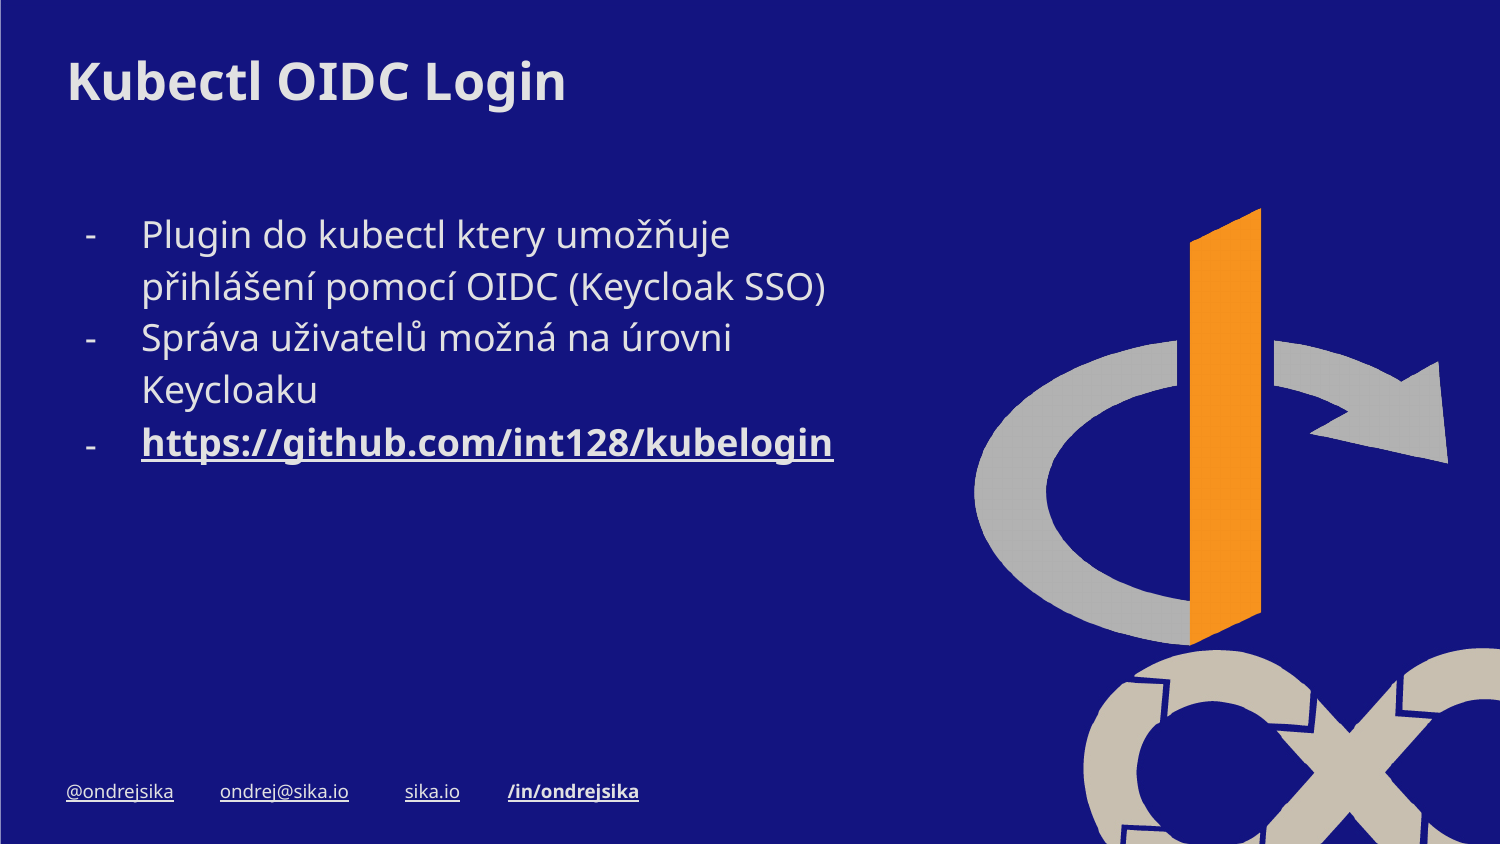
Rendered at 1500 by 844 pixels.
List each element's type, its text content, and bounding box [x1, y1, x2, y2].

title Kubectl OIDC Login [51, 33, 1449, 128]
list Plugin do kubectl ktery umožňuje přihlášení pomocí OIDC (Keycloak SSO) Správa uživatelů možná na úrovni Keycloaku https://github.com/int128/kubelogin [51, 189, 908, 750]
picture [0, 0, 1500, 844]
